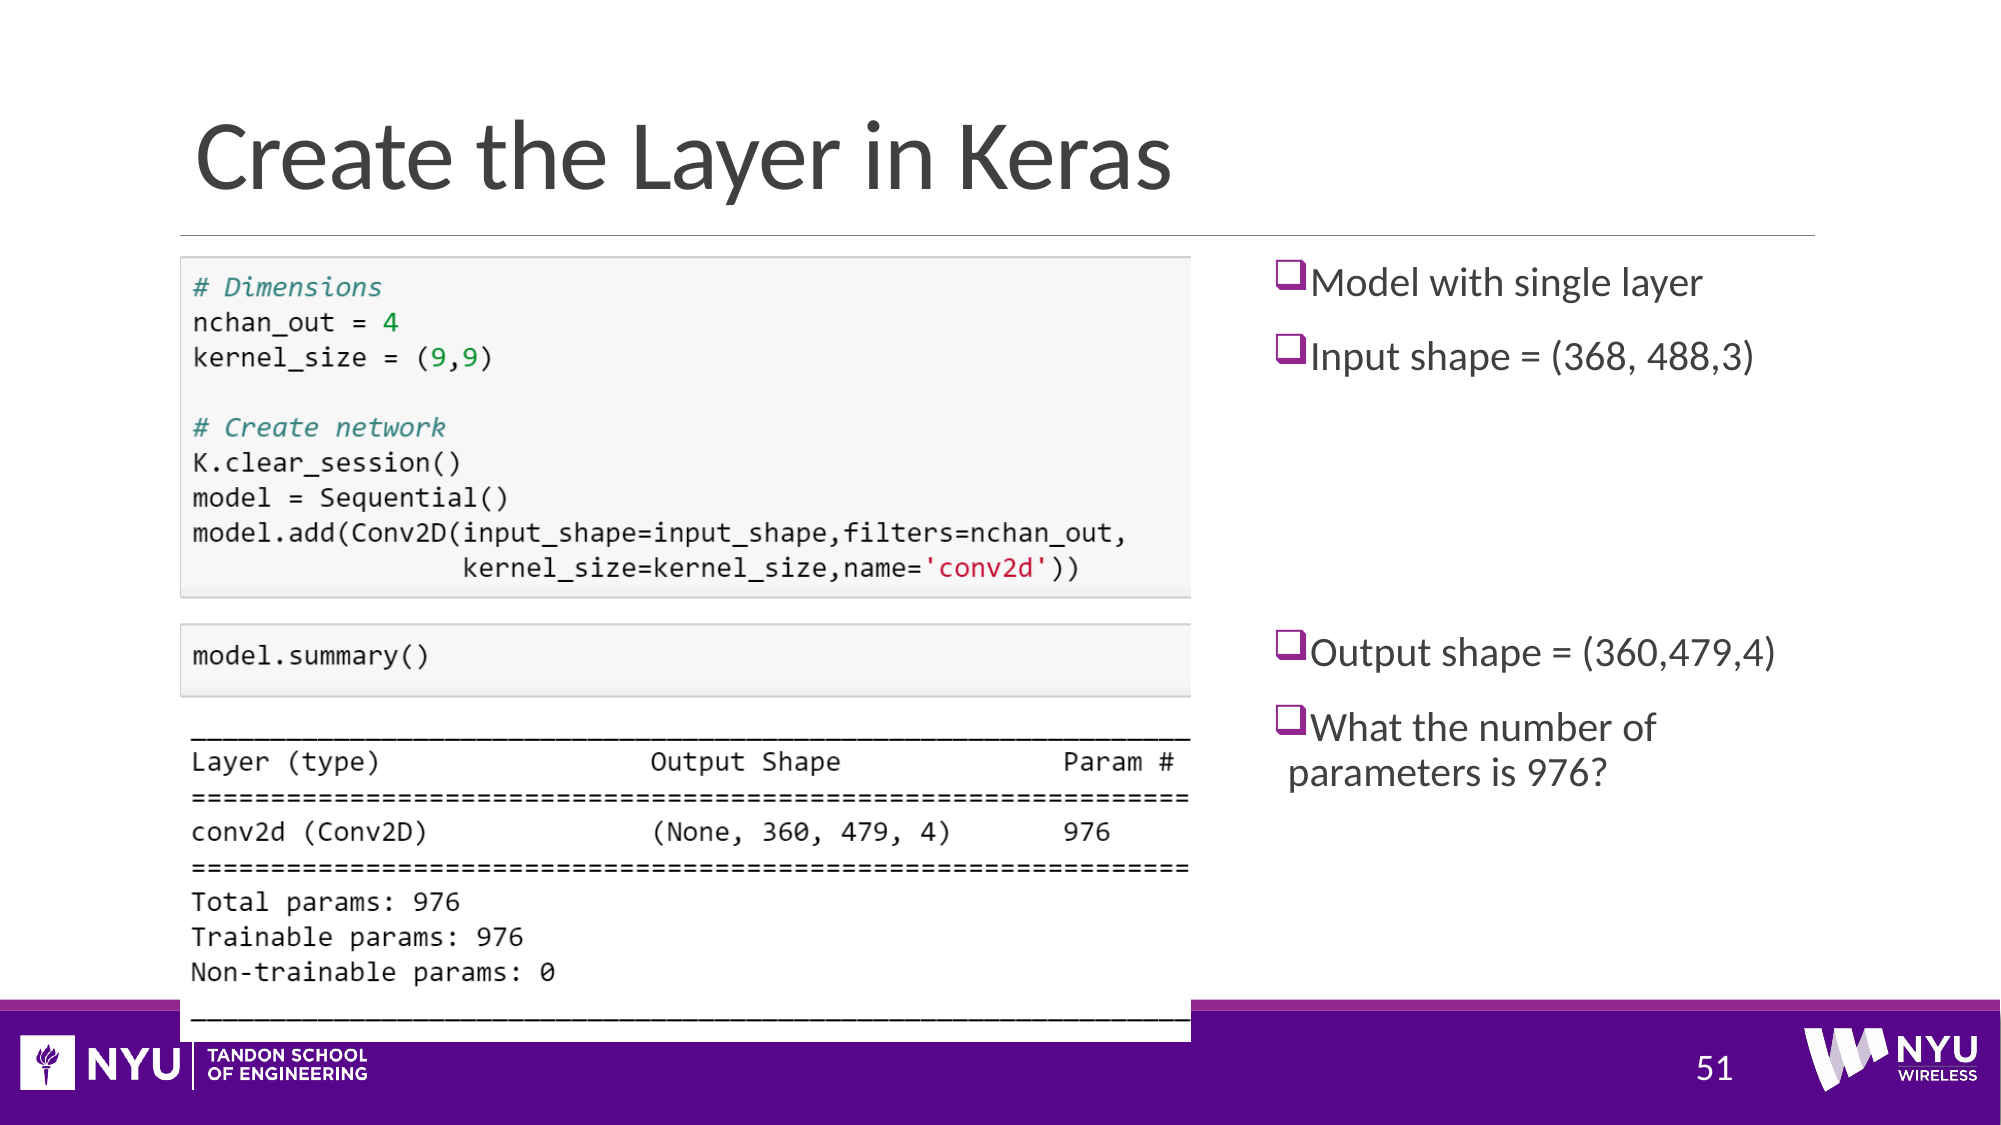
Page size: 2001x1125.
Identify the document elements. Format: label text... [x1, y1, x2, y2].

title Create the Layer in Keras [180, 47, 1830, 218]
slide_number 51 [1533, 1035, 1749, 1096]
picture [179, 251, 1192, 1043]
list Model with single layer Input shape = (368, 488,3) Output shape = (360,479,4) What the number of parameters is 976? [1272, 252, 1830, 963]
